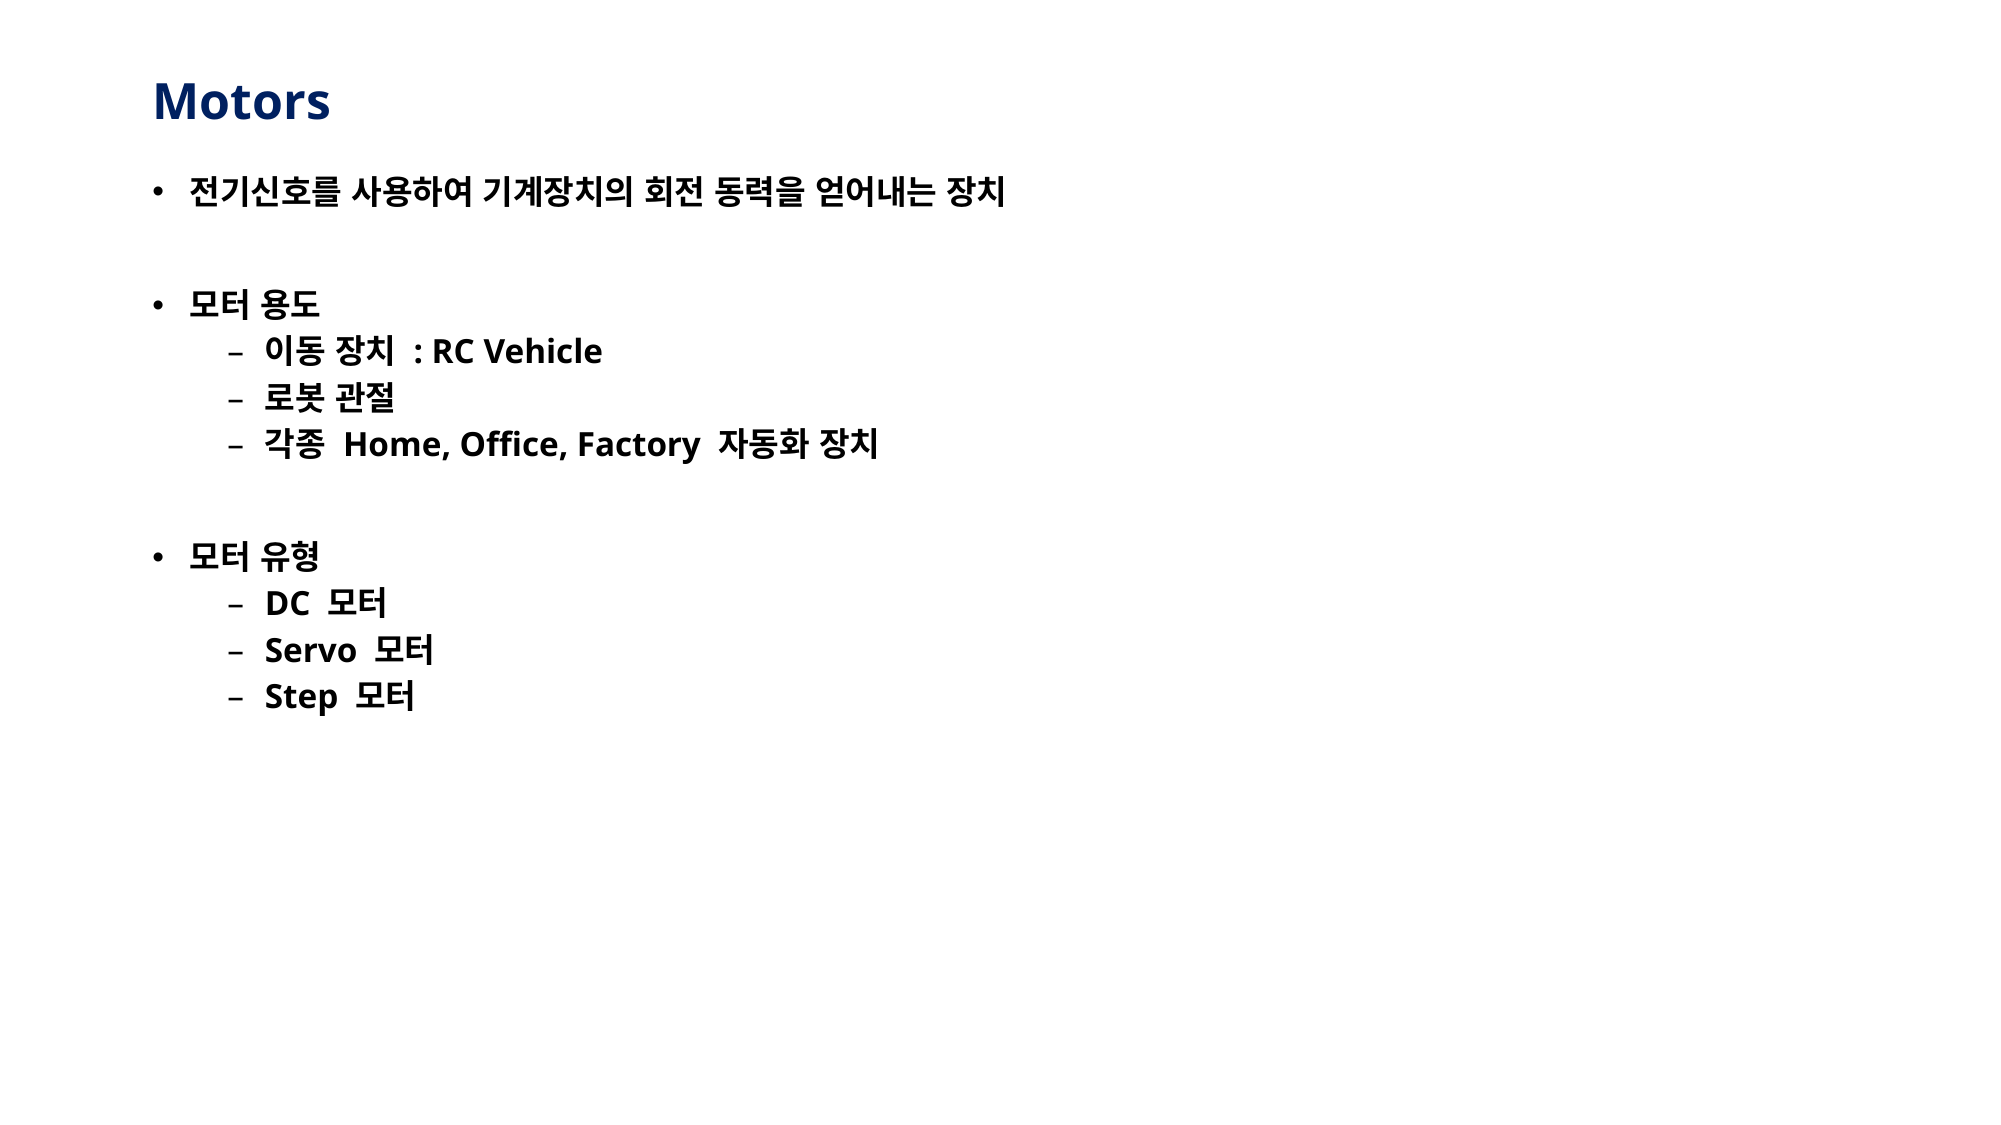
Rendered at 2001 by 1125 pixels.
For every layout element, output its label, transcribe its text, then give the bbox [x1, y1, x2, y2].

title Motors [137, 67, 1863, 139]
list 전기신호를 사용하여 기계장치의 회전 동력을 얻어내는 장치 모터 용도 이동 장치 : RC Vehicle 로봇 관절 각종 Home, Office, Factory 자동화 장치 모터 유형 DC 모터 Servo 모터 Step 모터 [137, 167, 1863, 1014]
